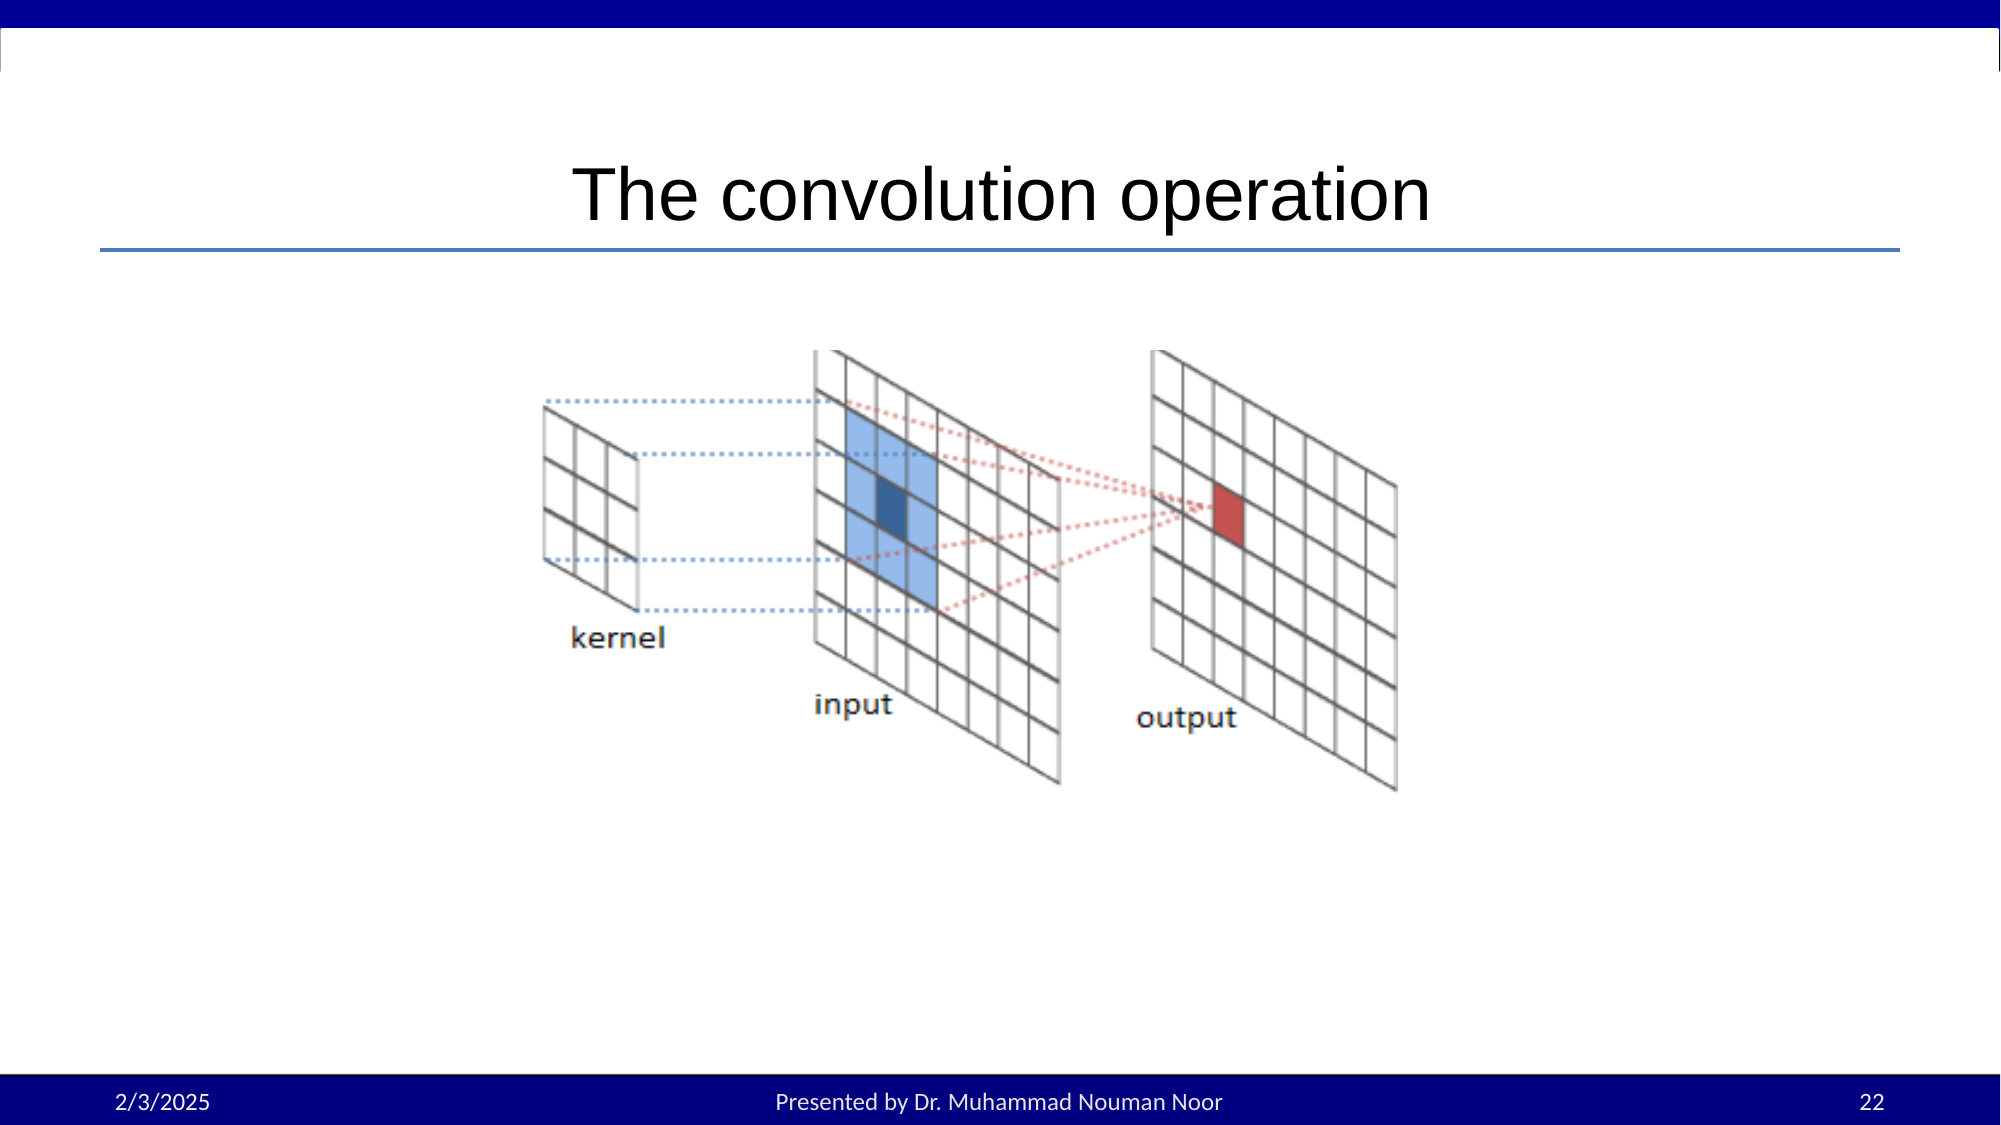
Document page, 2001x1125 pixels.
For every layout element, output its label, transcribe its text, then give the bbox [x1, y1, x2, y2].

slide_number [99, 1062, 567, 1125]
text_box [542, 350, 1399, 794]
title The convolution operation [566, 94, 1435, 285]
slide_number 22 [1433, 1062, 1900, 1125]
footer Presented by Dr. Muhammad Nouman Noor [683, 1062, 1317, 1125]
picture [0, 0, 2001, 1125]
